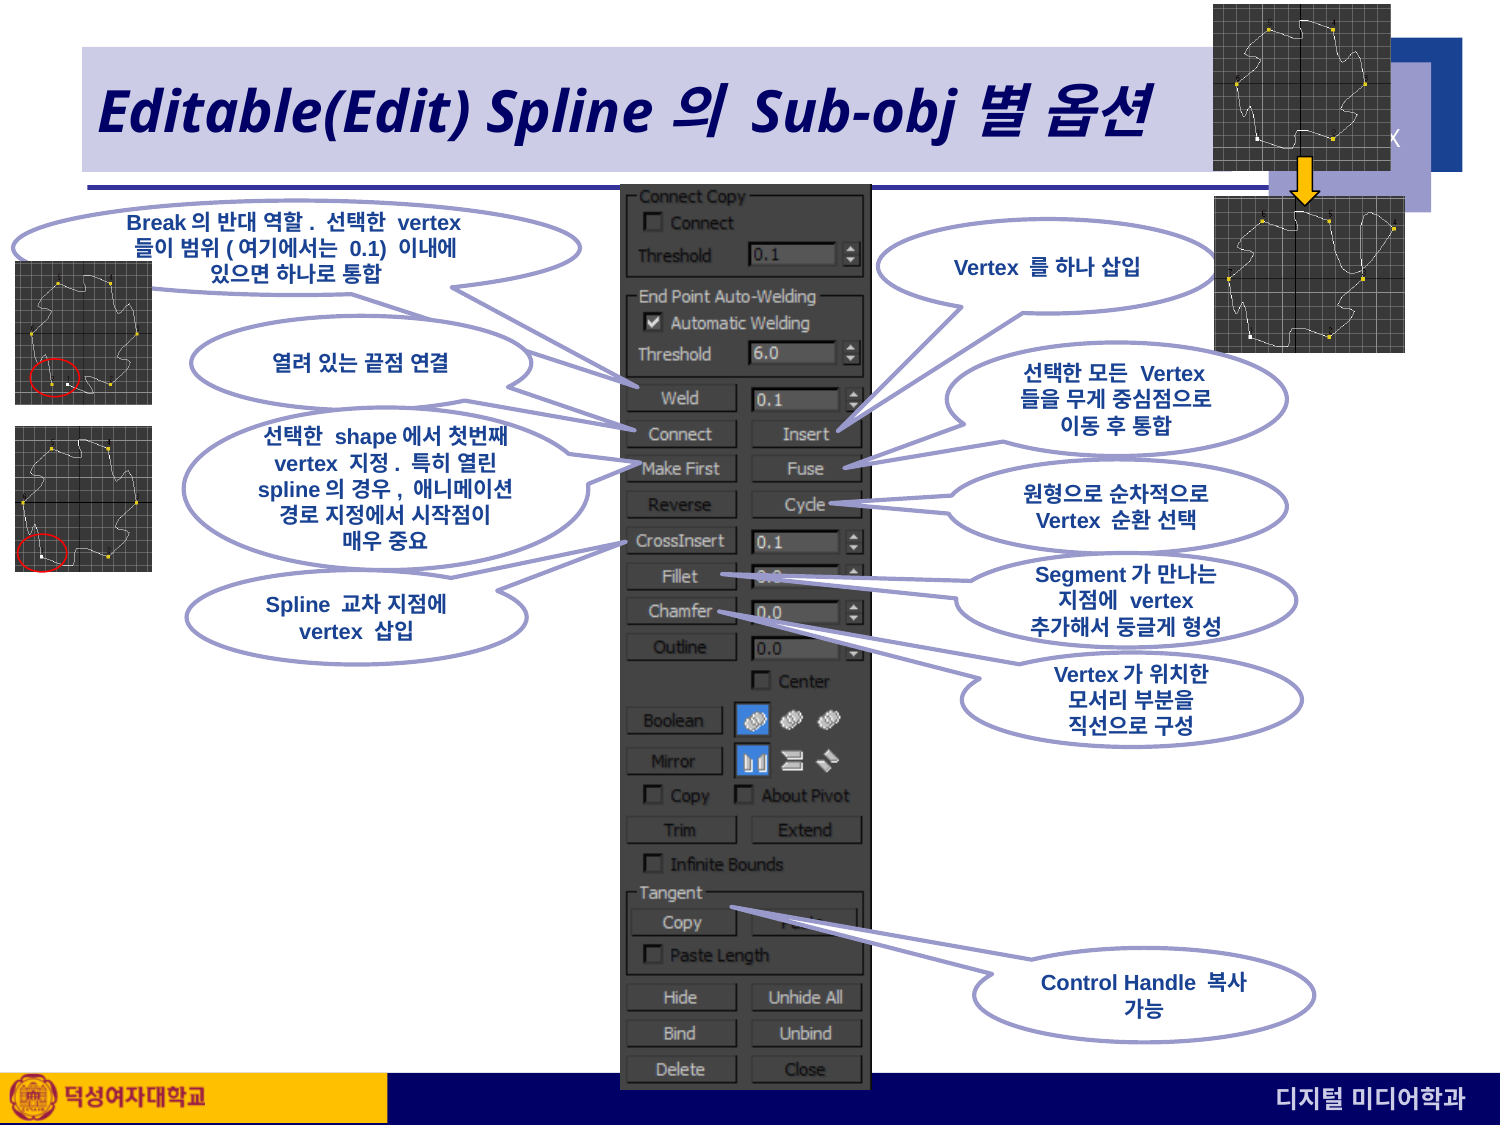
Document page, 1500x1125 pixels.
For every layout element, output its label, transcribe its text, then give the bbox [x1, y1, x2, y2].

text_box 열려 있는 끝점 연결 [189, 313, 614, 429]
picture [0, 1034, 229, 1125]
text_box Control Handle 복사 가능 [877, 930, 1317, 1045]
text_box Vertex가 위치한 모서리 부분을 직선으로 구성 [877, 637, 1305, 750]
text_box Break의 반대 역할. 선택한 vertex들이 범위(여기에서는 0.1) 이내에 있으면 하나로 통합 [10, 198, 614, 382]
title Editable(Edit) Spline의 Sub-obj별 옵션 [81, 46, 1208, 173]
text_box 선택한 shape에서 첫번째 vertex 지정. 특히 열린 spline의 경우, 애니메이션 경로 지정에서 시작점이 매우 중요 [181, 405, 614, 571]
text_box Vertex 를 하나 삽입 [877, 216, 1208, 409]
picture [619, 184, 872, 1090]
text_box 원형으로 순차적으로 Vertex 순환 선택 [877, 457, 1290, 554]
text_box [1213, 4, 1405, 353]
text_box Spline 교차 지점에 vertex 삽입 [184, 542, 614, 667]
text_box 선택한 모든 Vertex들을 무게 중심점으로 이동 후 통합 [877, 340, 1290, 465]
text_box Segment가 만나는 지점에 vertex 추가해서 둥글게 형성 [877, 550, 1299, 650]
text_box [15, 261, 153, 573]
